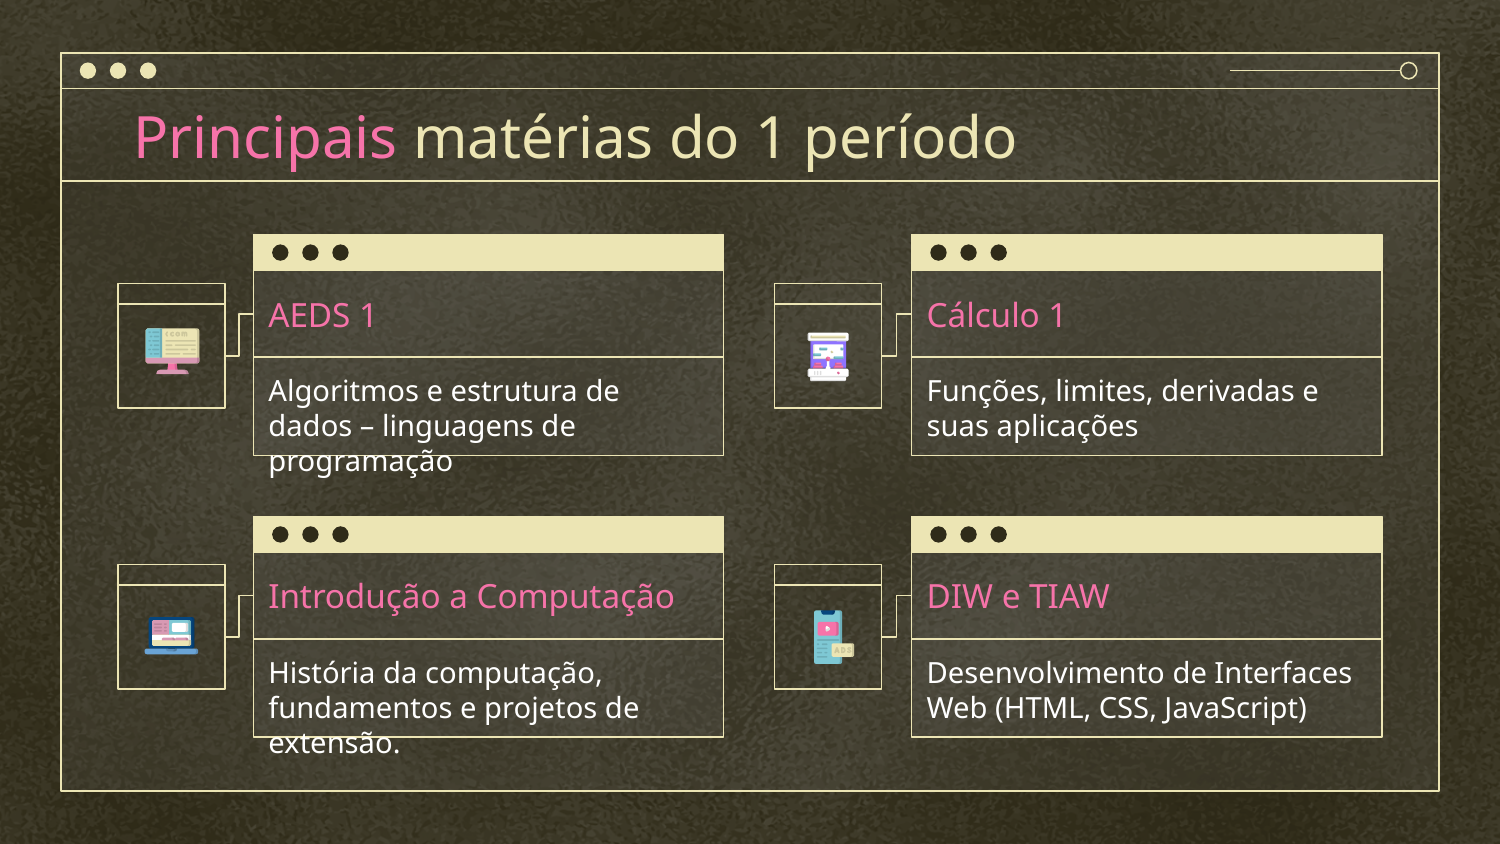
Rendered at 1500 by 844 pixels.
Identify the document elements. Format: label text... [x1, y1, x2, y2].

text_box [224, 313, 254, 357]
subtitle História da computação, fundamentos e projetos de extensão. [253, 638, 724, 738]
title AEDS 1 [253, 277, 724, 356]
title Introdução a Computação [253, 558, 724, 638]
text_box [224, 595, 254, 638]
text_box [774, 564, 882, 690]
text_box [881, 595, 912, 638]
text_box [117, 283, 226, 409]
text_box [117, 564, 226, 690]
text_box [774, 283, 882, 409]
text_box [807, 332, 849, 382]
title Principais matérias do 1 período [118, 88, 1382, 182]
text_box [145, 328, 200, 375]
title Cálculo 1 [911, 278, 1383, 356]
subtitle Algoritmos e estrutura de dados – linguagens de programação [253, 356, 724, 456]
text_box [253, 516, 724, 553]
subtitle Funções, limites, derivadas e suas aplicações [911, 356, 1383, 456]
subtitle Desenvolvimento de Interfaces Web (HTML, CSS, JavaScript) [911, 638, 1383, 738]
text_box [911, 516, 1383, 553]
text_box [881, 313, 912, 357]
title DIW e TIAW [911, 559, 1383, 638]
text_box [911, 234, 1383, 271]
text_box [253, 234, 724, 271]
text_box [144, 616, 199, 655]
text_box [813, 610, 855, 665]
